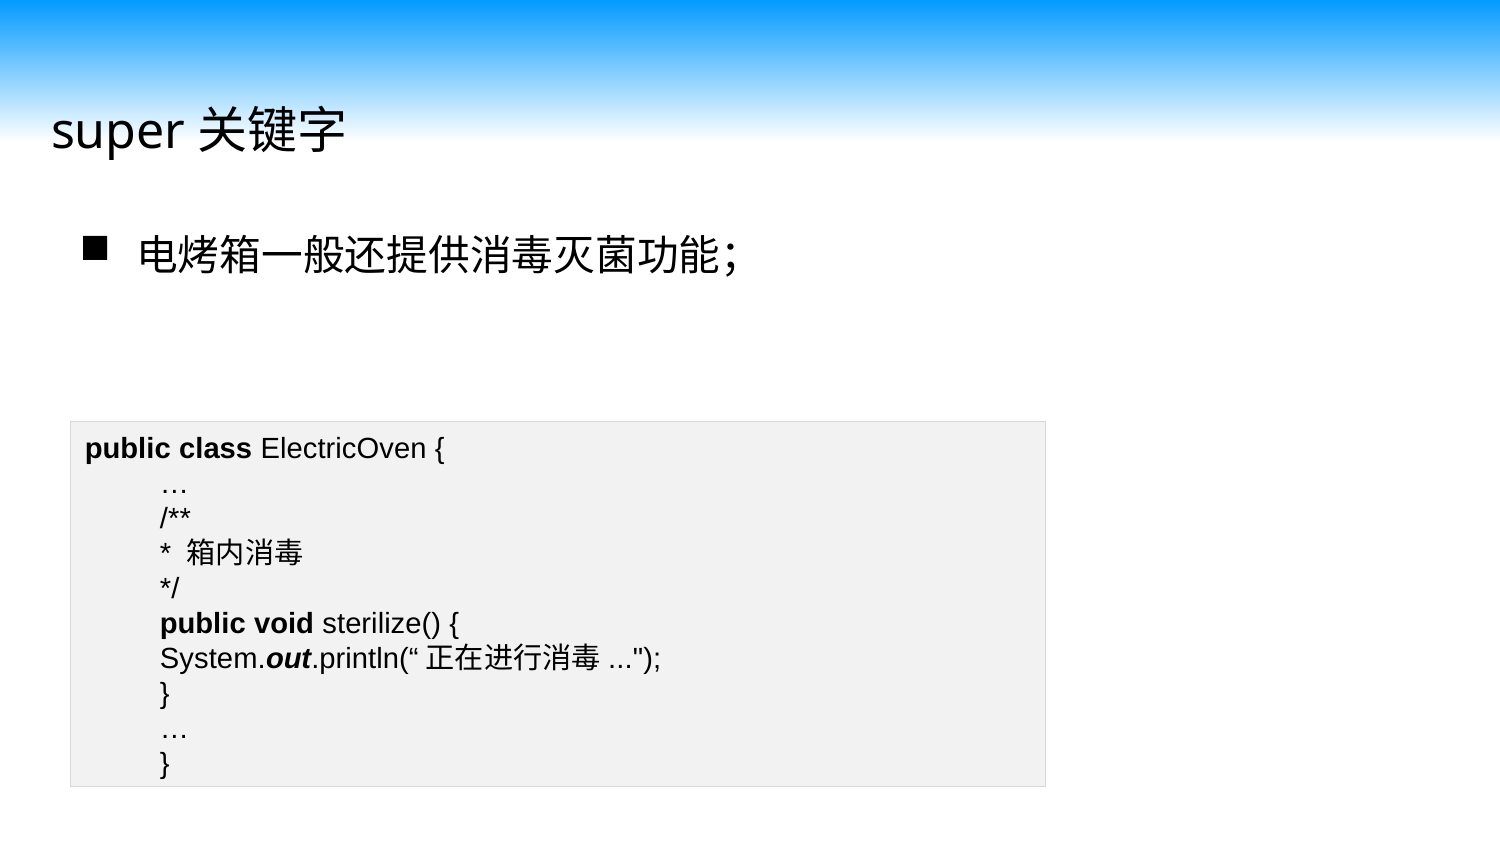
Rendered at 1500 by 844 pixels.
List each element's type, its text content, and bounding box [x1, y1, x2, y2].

text_box 电烤箱一般还提供消毒灭菌功能； [64, 220, 1424, 336]
text_box super关键字 [36, 91, 363, 166]
text_box public class ElectricOven { … /** * 箱内消毒 */ public void sterilize() { System.out.println(“正在进行消毒..."); } … } [70, 421, 1046, 787]
